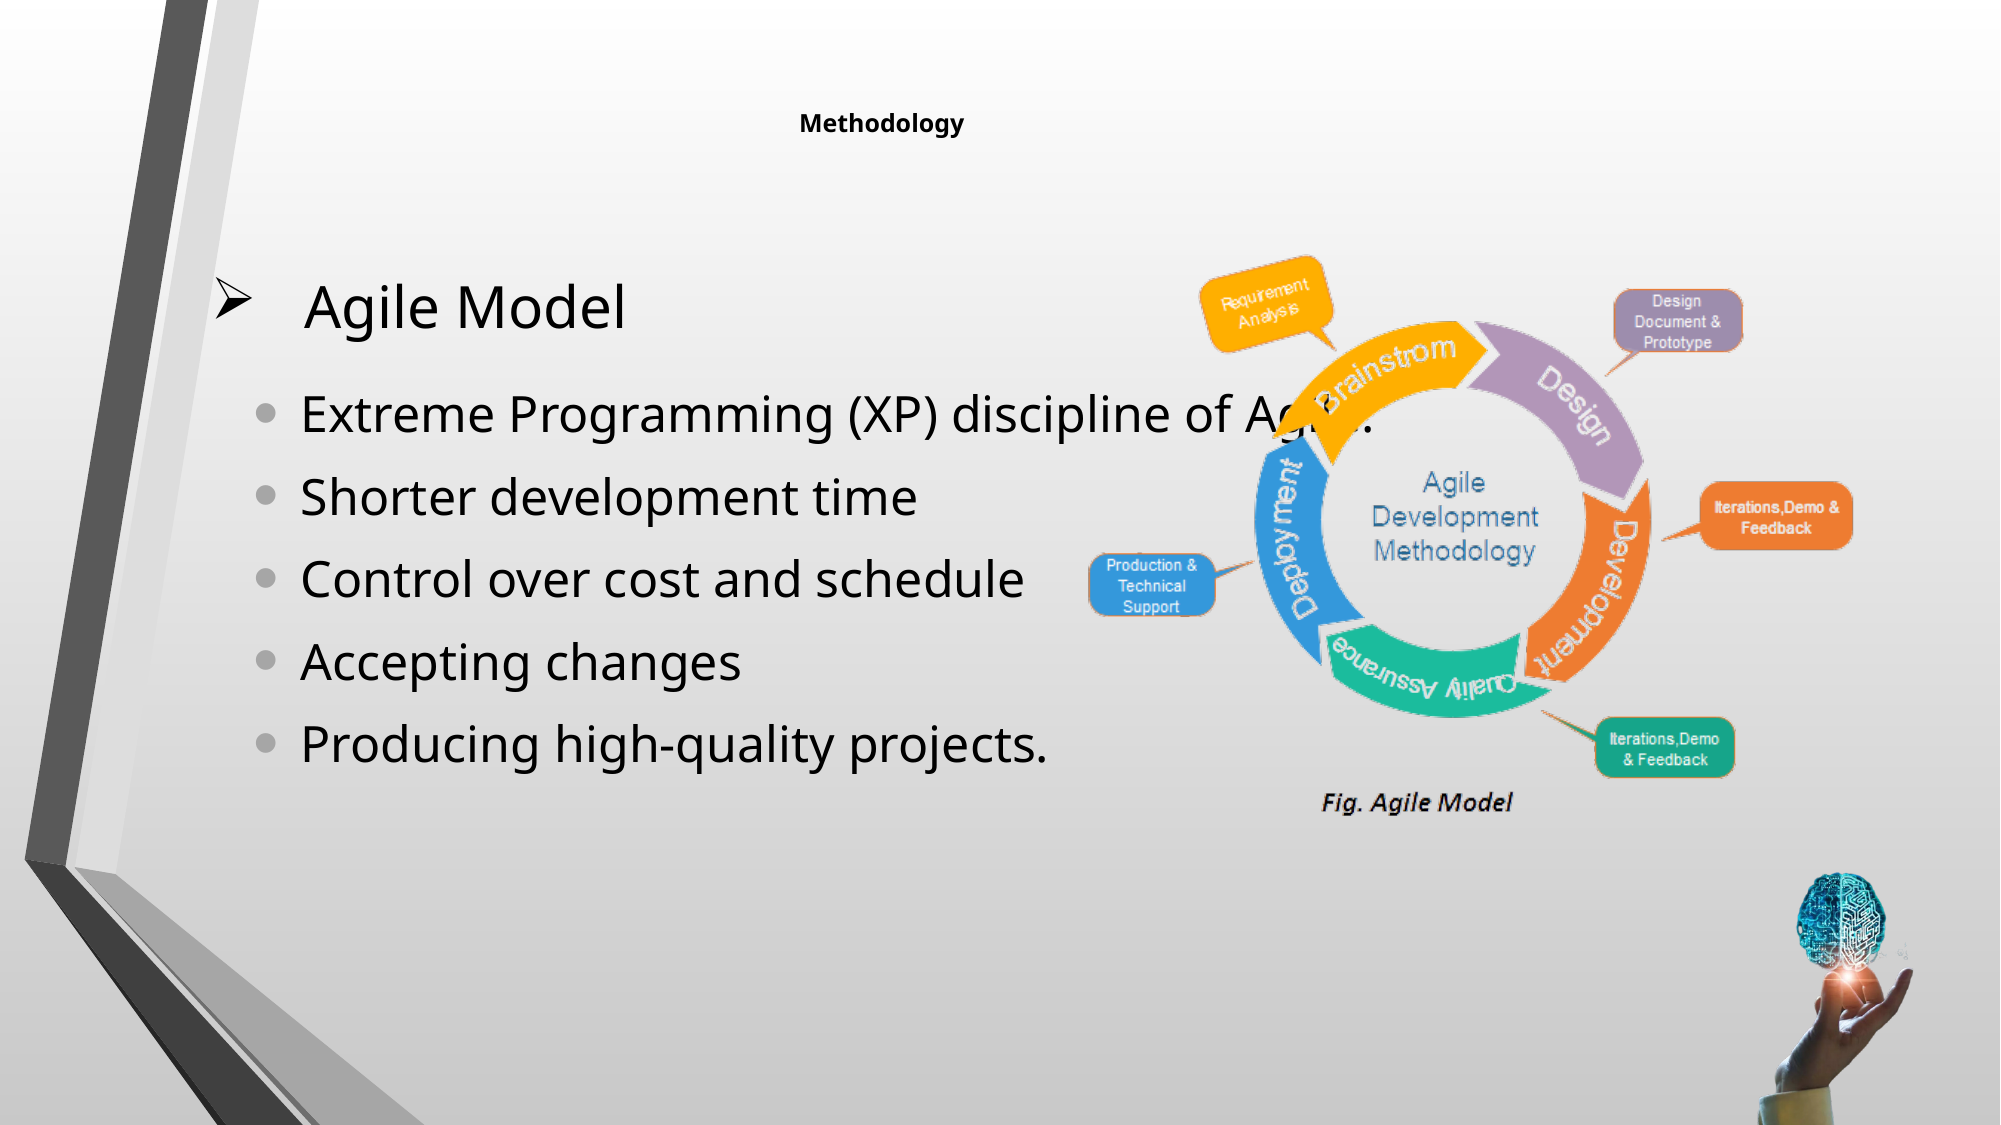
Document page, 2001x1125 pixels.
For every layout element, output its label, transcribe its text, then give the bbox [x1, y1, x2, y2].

picture [1652, 841, 2001, 1125]
text_box Agile Model [196, 263, 951, 349]
title Methodology [784, 99, 1513, 176]
text_box Extreme Programming (XP) discipline of Agile. Shorter development time Control over cost and schedule Accepting changes Producing high-quality projects. [238, 231, 2000, 1007]
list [1015, 230, 1865, 862]
